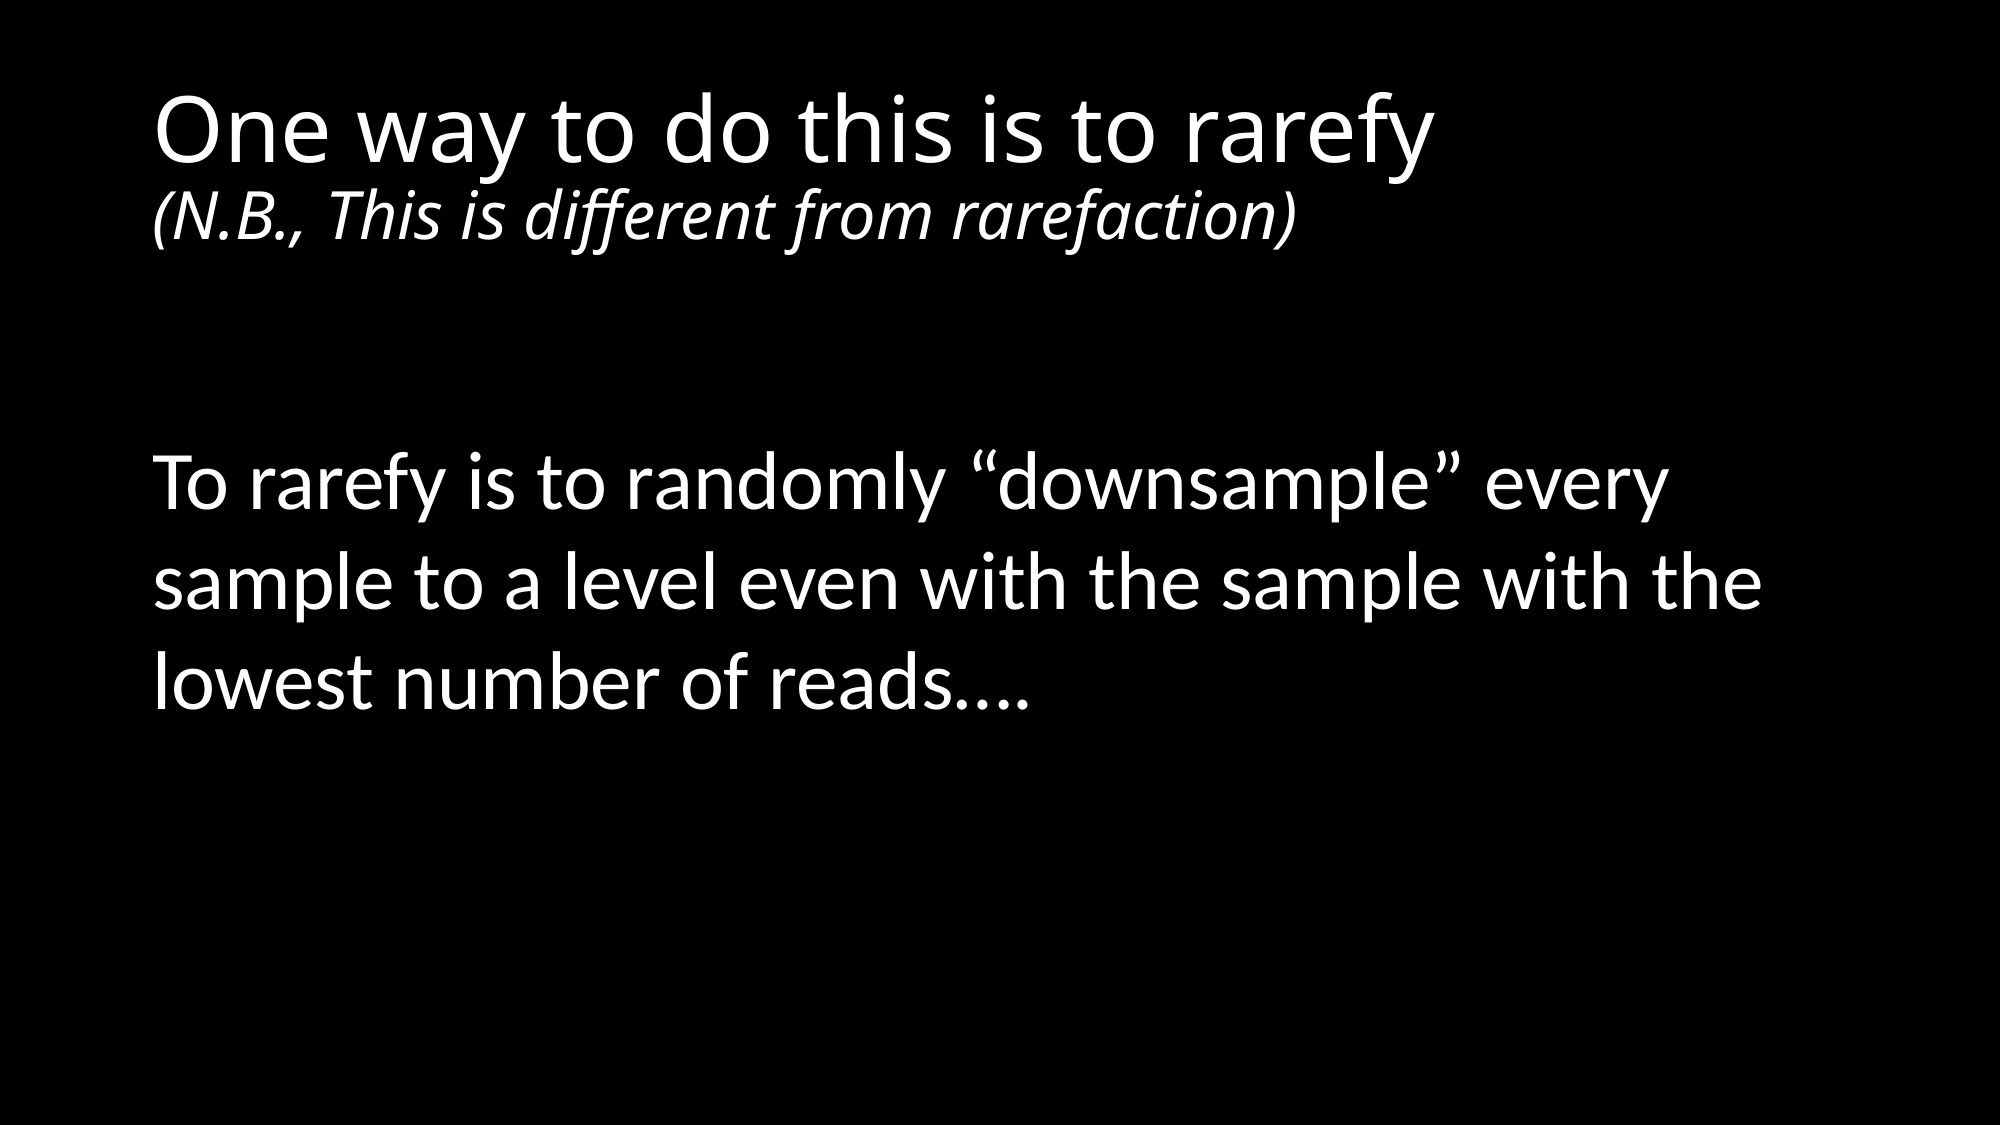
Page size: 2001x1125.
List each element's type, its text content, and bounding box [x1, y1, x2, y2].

text_box To rarefy is to randomly “downsample” every sample to a level even with the sample with the lowest number of reads…. [137, 418, 1917, 734]
title One way to do this is to rarefy (N.B., This is different from rarefaction) [137, 59, 1863, 278]
